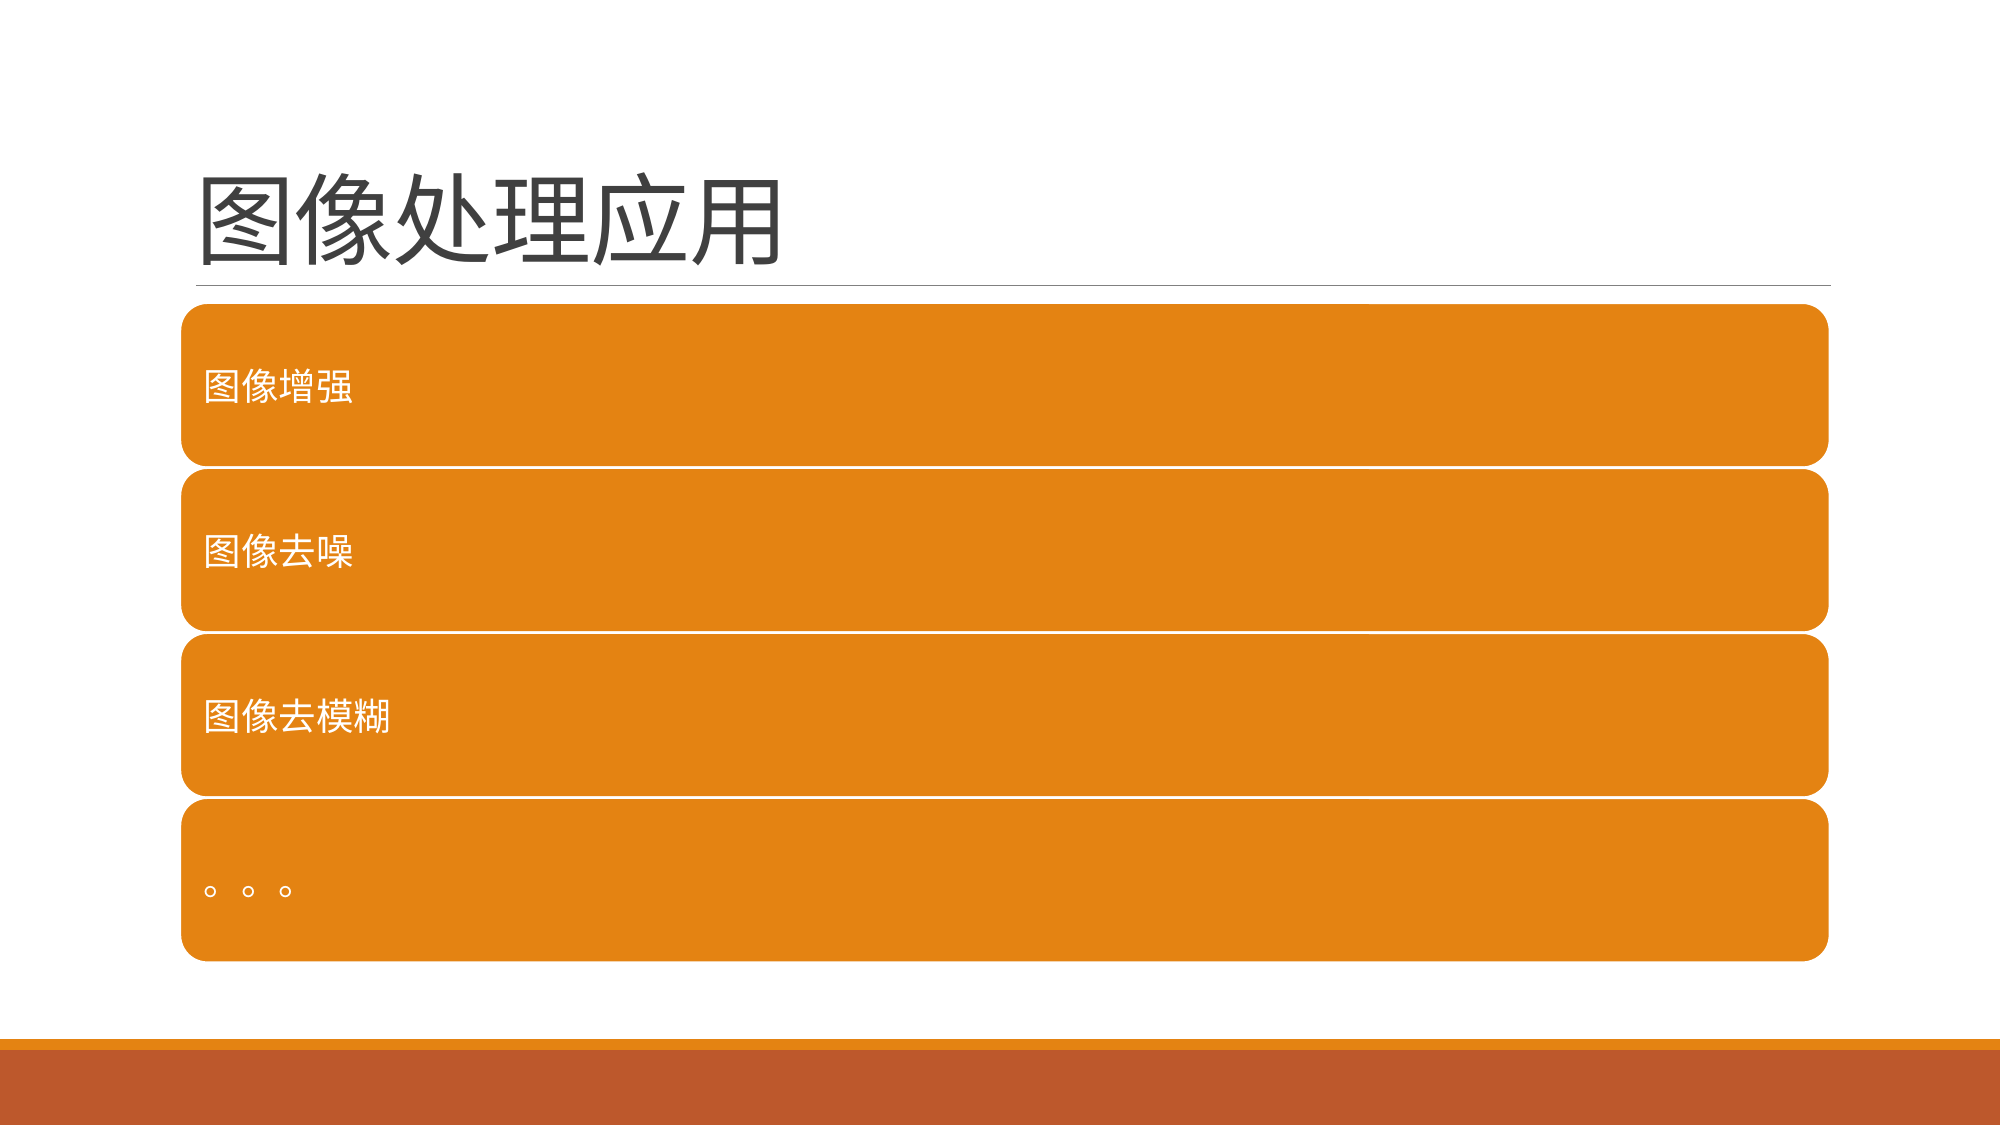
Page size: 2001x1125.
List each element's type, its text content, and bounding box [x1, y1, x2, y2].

title 图像处理应用 [180, 47, 1830, 285]
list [179, 302, 1831, 964]
